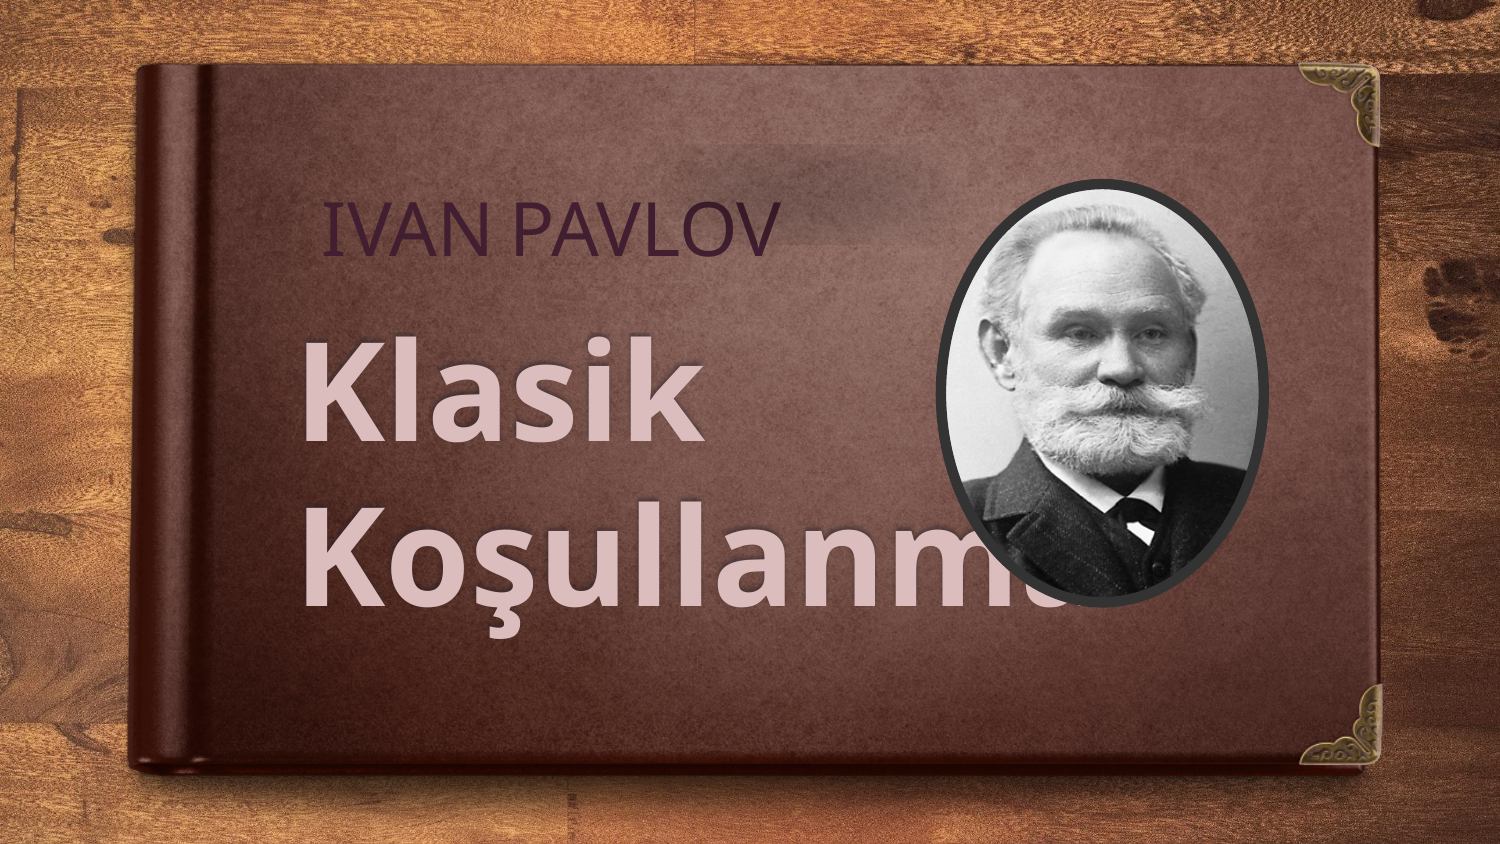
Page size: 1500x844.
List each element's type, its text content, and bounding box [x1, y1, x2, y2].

text_box IVAN PAVLOV [307, 173, 843, 279]
title Klasik Koşullanma [279, 373, 935, 564]
picture [0, 0, 1500, 844]
